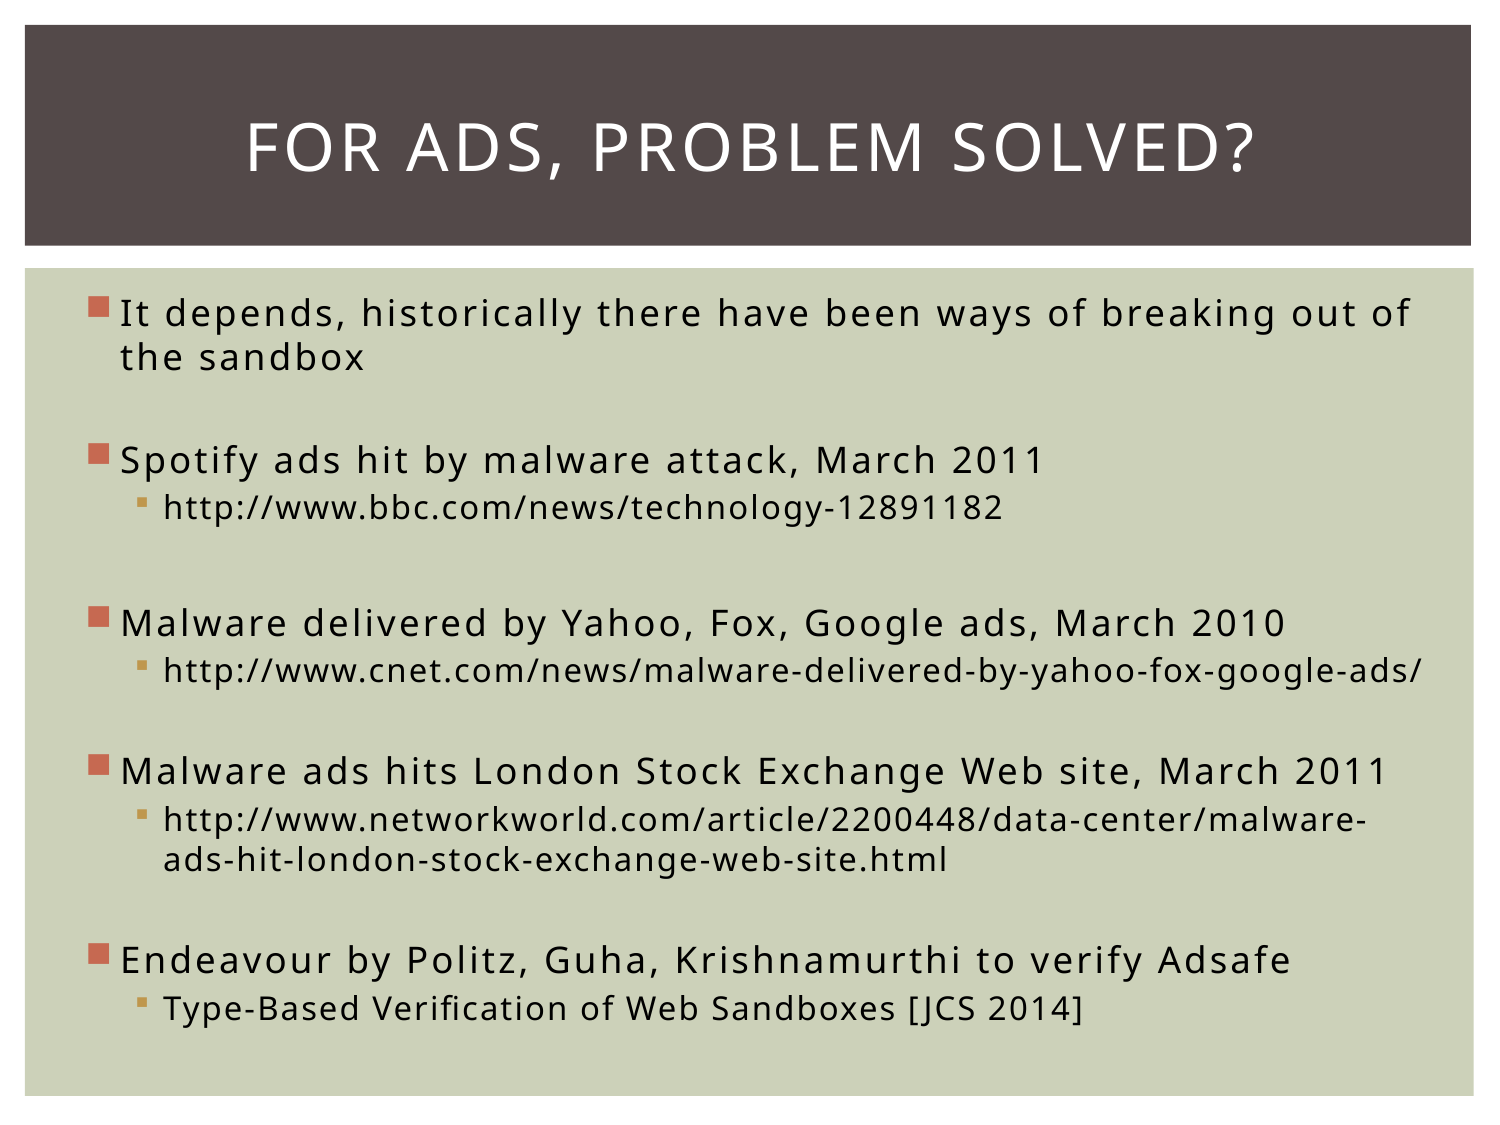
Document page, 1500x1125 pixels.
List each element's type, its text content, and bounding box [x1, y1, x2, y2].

list It depends, historically there have been ways of breaking out of the sandbox Spotify ads hit by malware attack, March 2011 http://www.bbc.com/news/technology-12891182 Malware delivered by Yahoo, Fox, Google ads, March 2010 http://www.cnet.com/news/malware-delivered-by-yahoo-fox-google-ads/ Malware ads hits London Stock Exchange Web site, March 2011 http://www.networkworld.com/article/2200448/data-center/malware-ads-hit-london-stock-exchange-web-site.html Endeavour by Politz, Guha, Krishnamurthi to verify Adsafe Type-Based Verification of Web Sandboxes [JCS 2014] [62, 281, 1442, 1082]
title For ads, Problem solved? [62, 58, 1438, 232]
